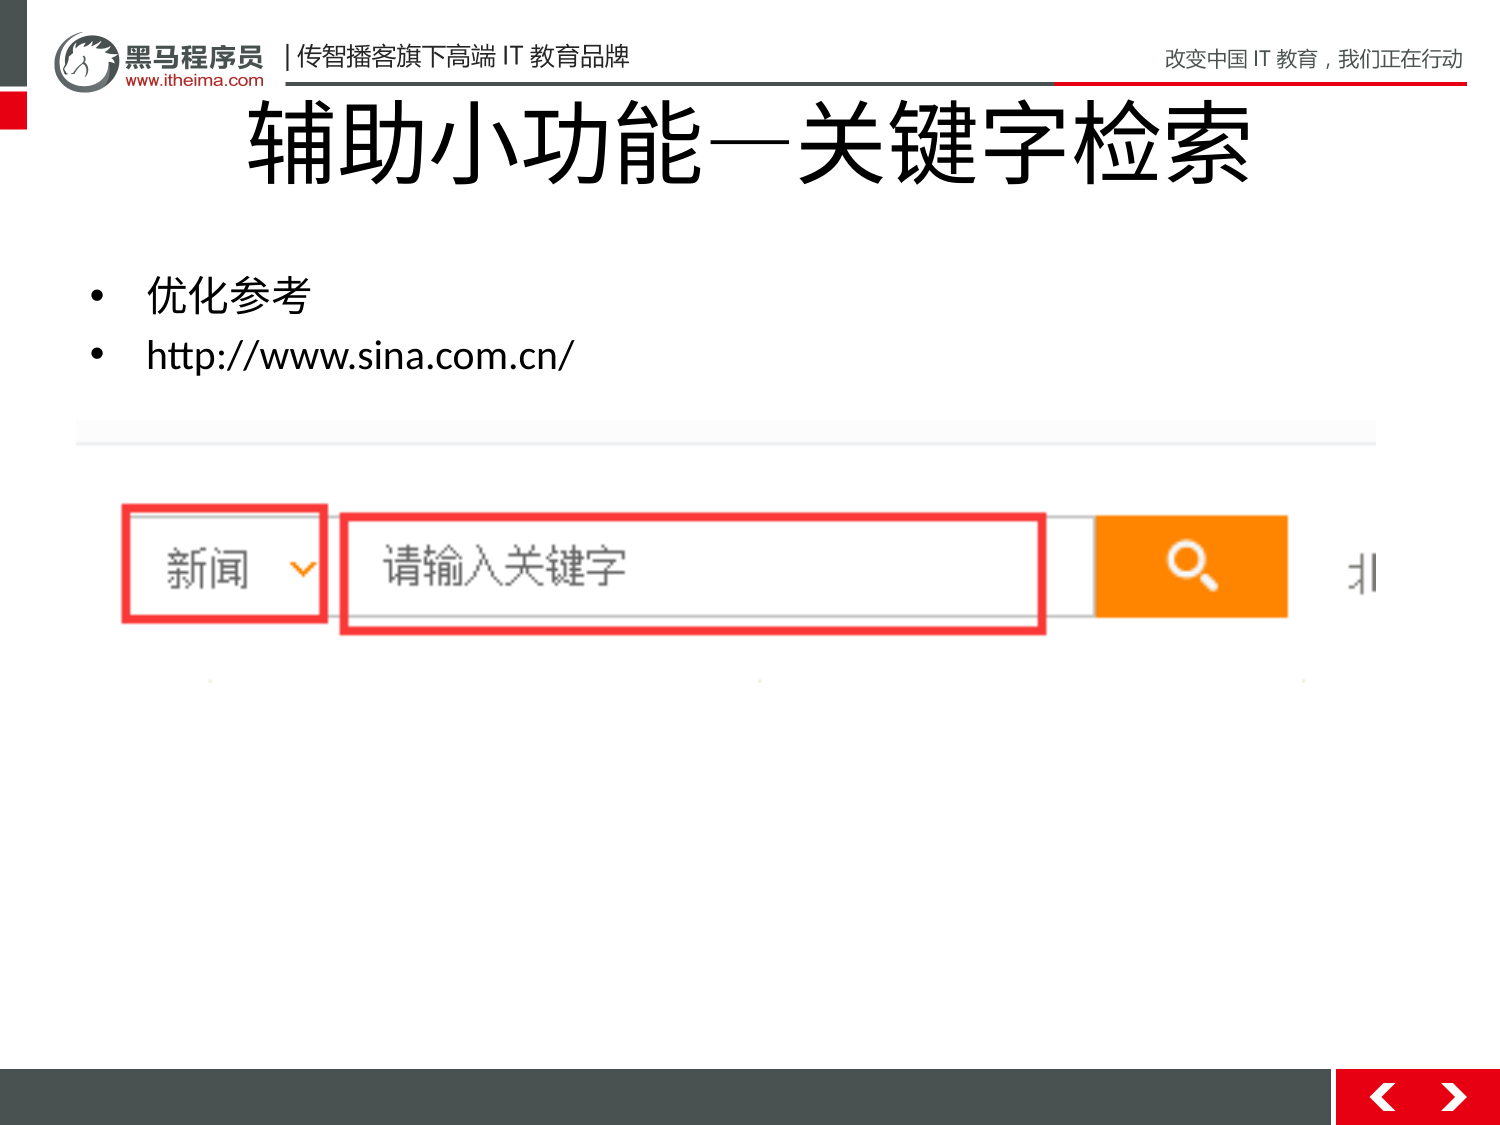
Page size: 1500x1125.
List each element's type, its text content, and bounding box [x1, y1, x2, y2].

title 辅助小功能—关键字检索 [75, 78, 1425, 262]
picture [0, 0, 1500, 1125]
list 优化参考 http://www.sina.com.cn/ [75, 262, 1425, 1005]
